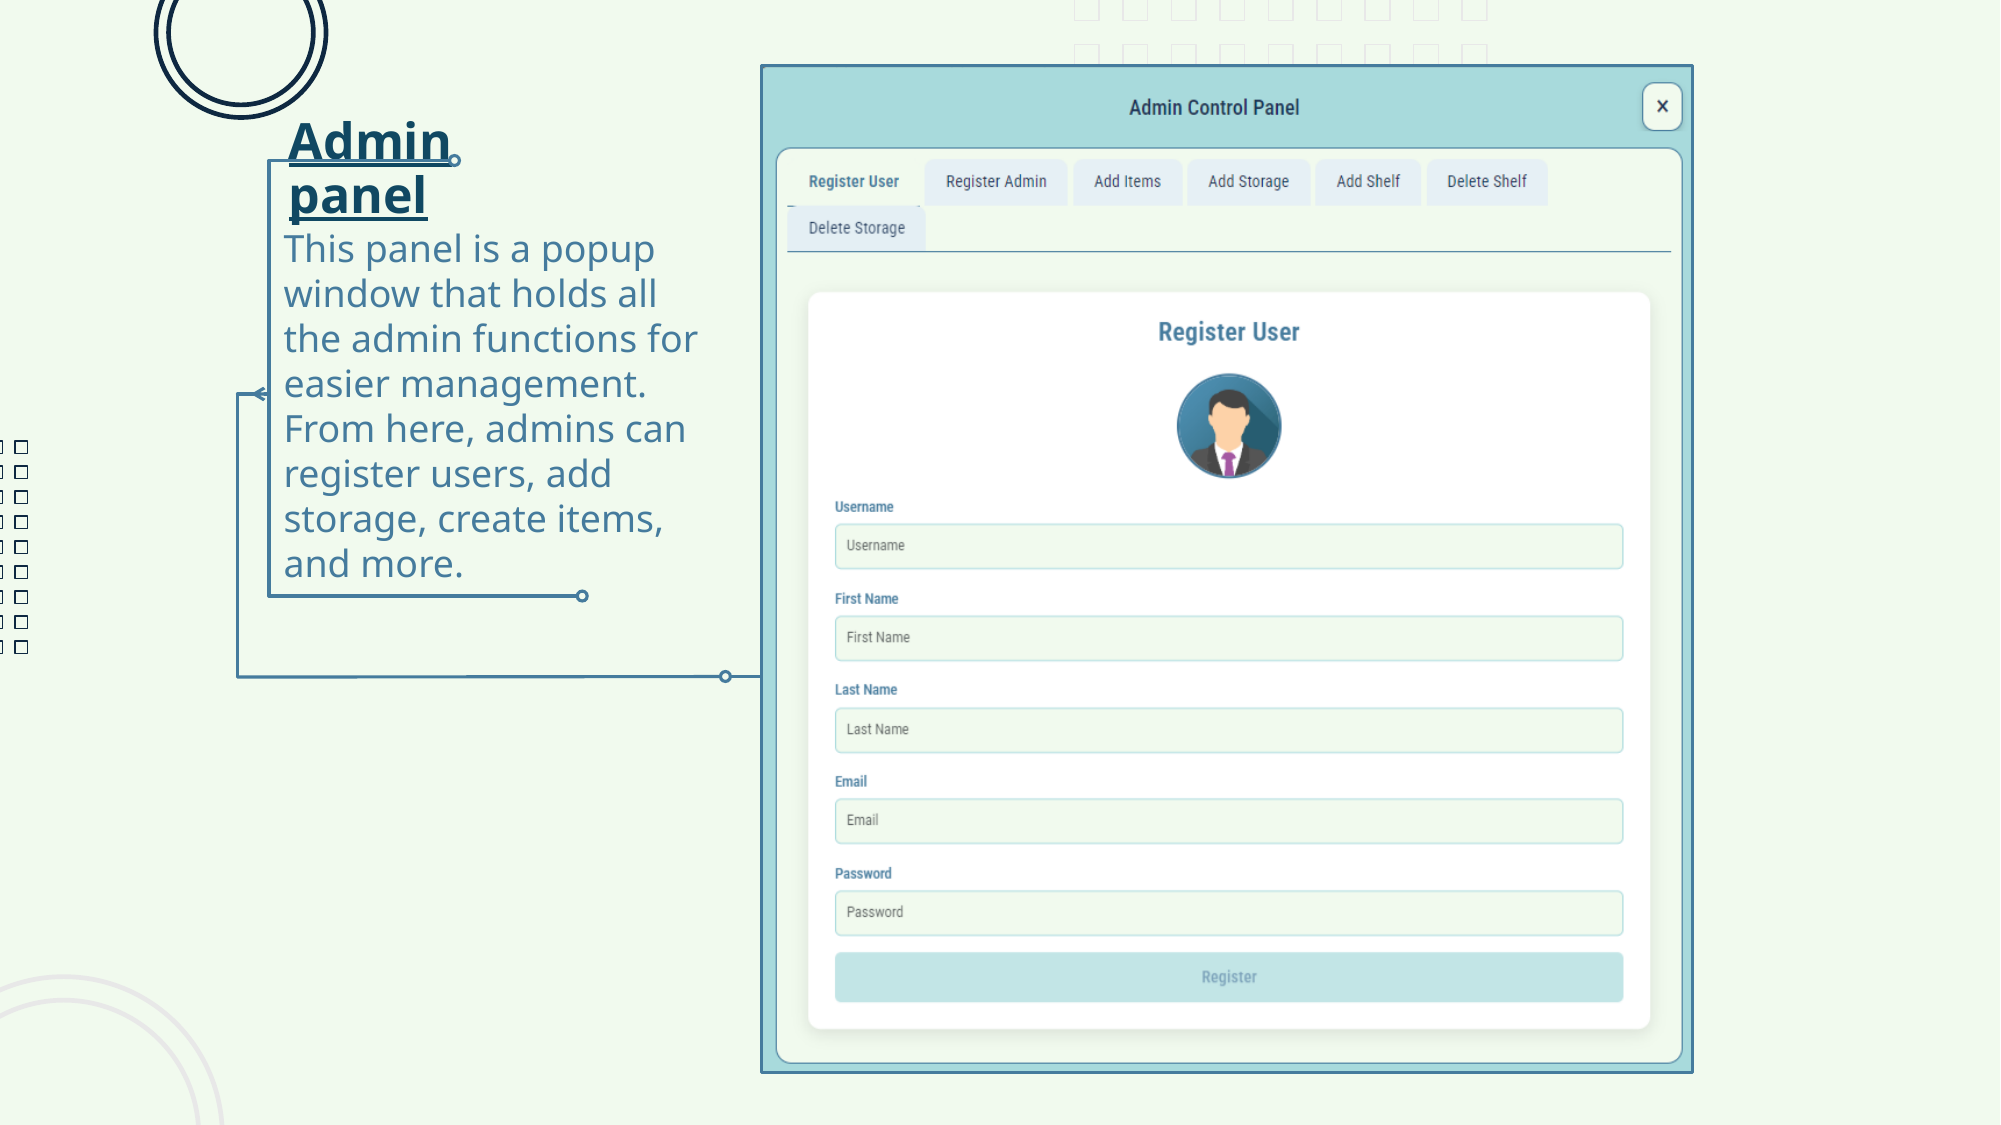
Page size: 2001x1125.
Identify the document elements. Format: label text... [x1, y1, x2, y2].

text_box [575, 589, 589, 603]
text_box [448, 153, 462, 168]
picture [762, 66, 1692, 1072]
text_box [718, 669, 732, 684]
text_box This panel is a popup window that holds all the admin functions for easier management. From here, admins can register users, add storage, create items, and more. [271, 217, 719, 593]
title Admin panel [273, 146, 578, 217]
